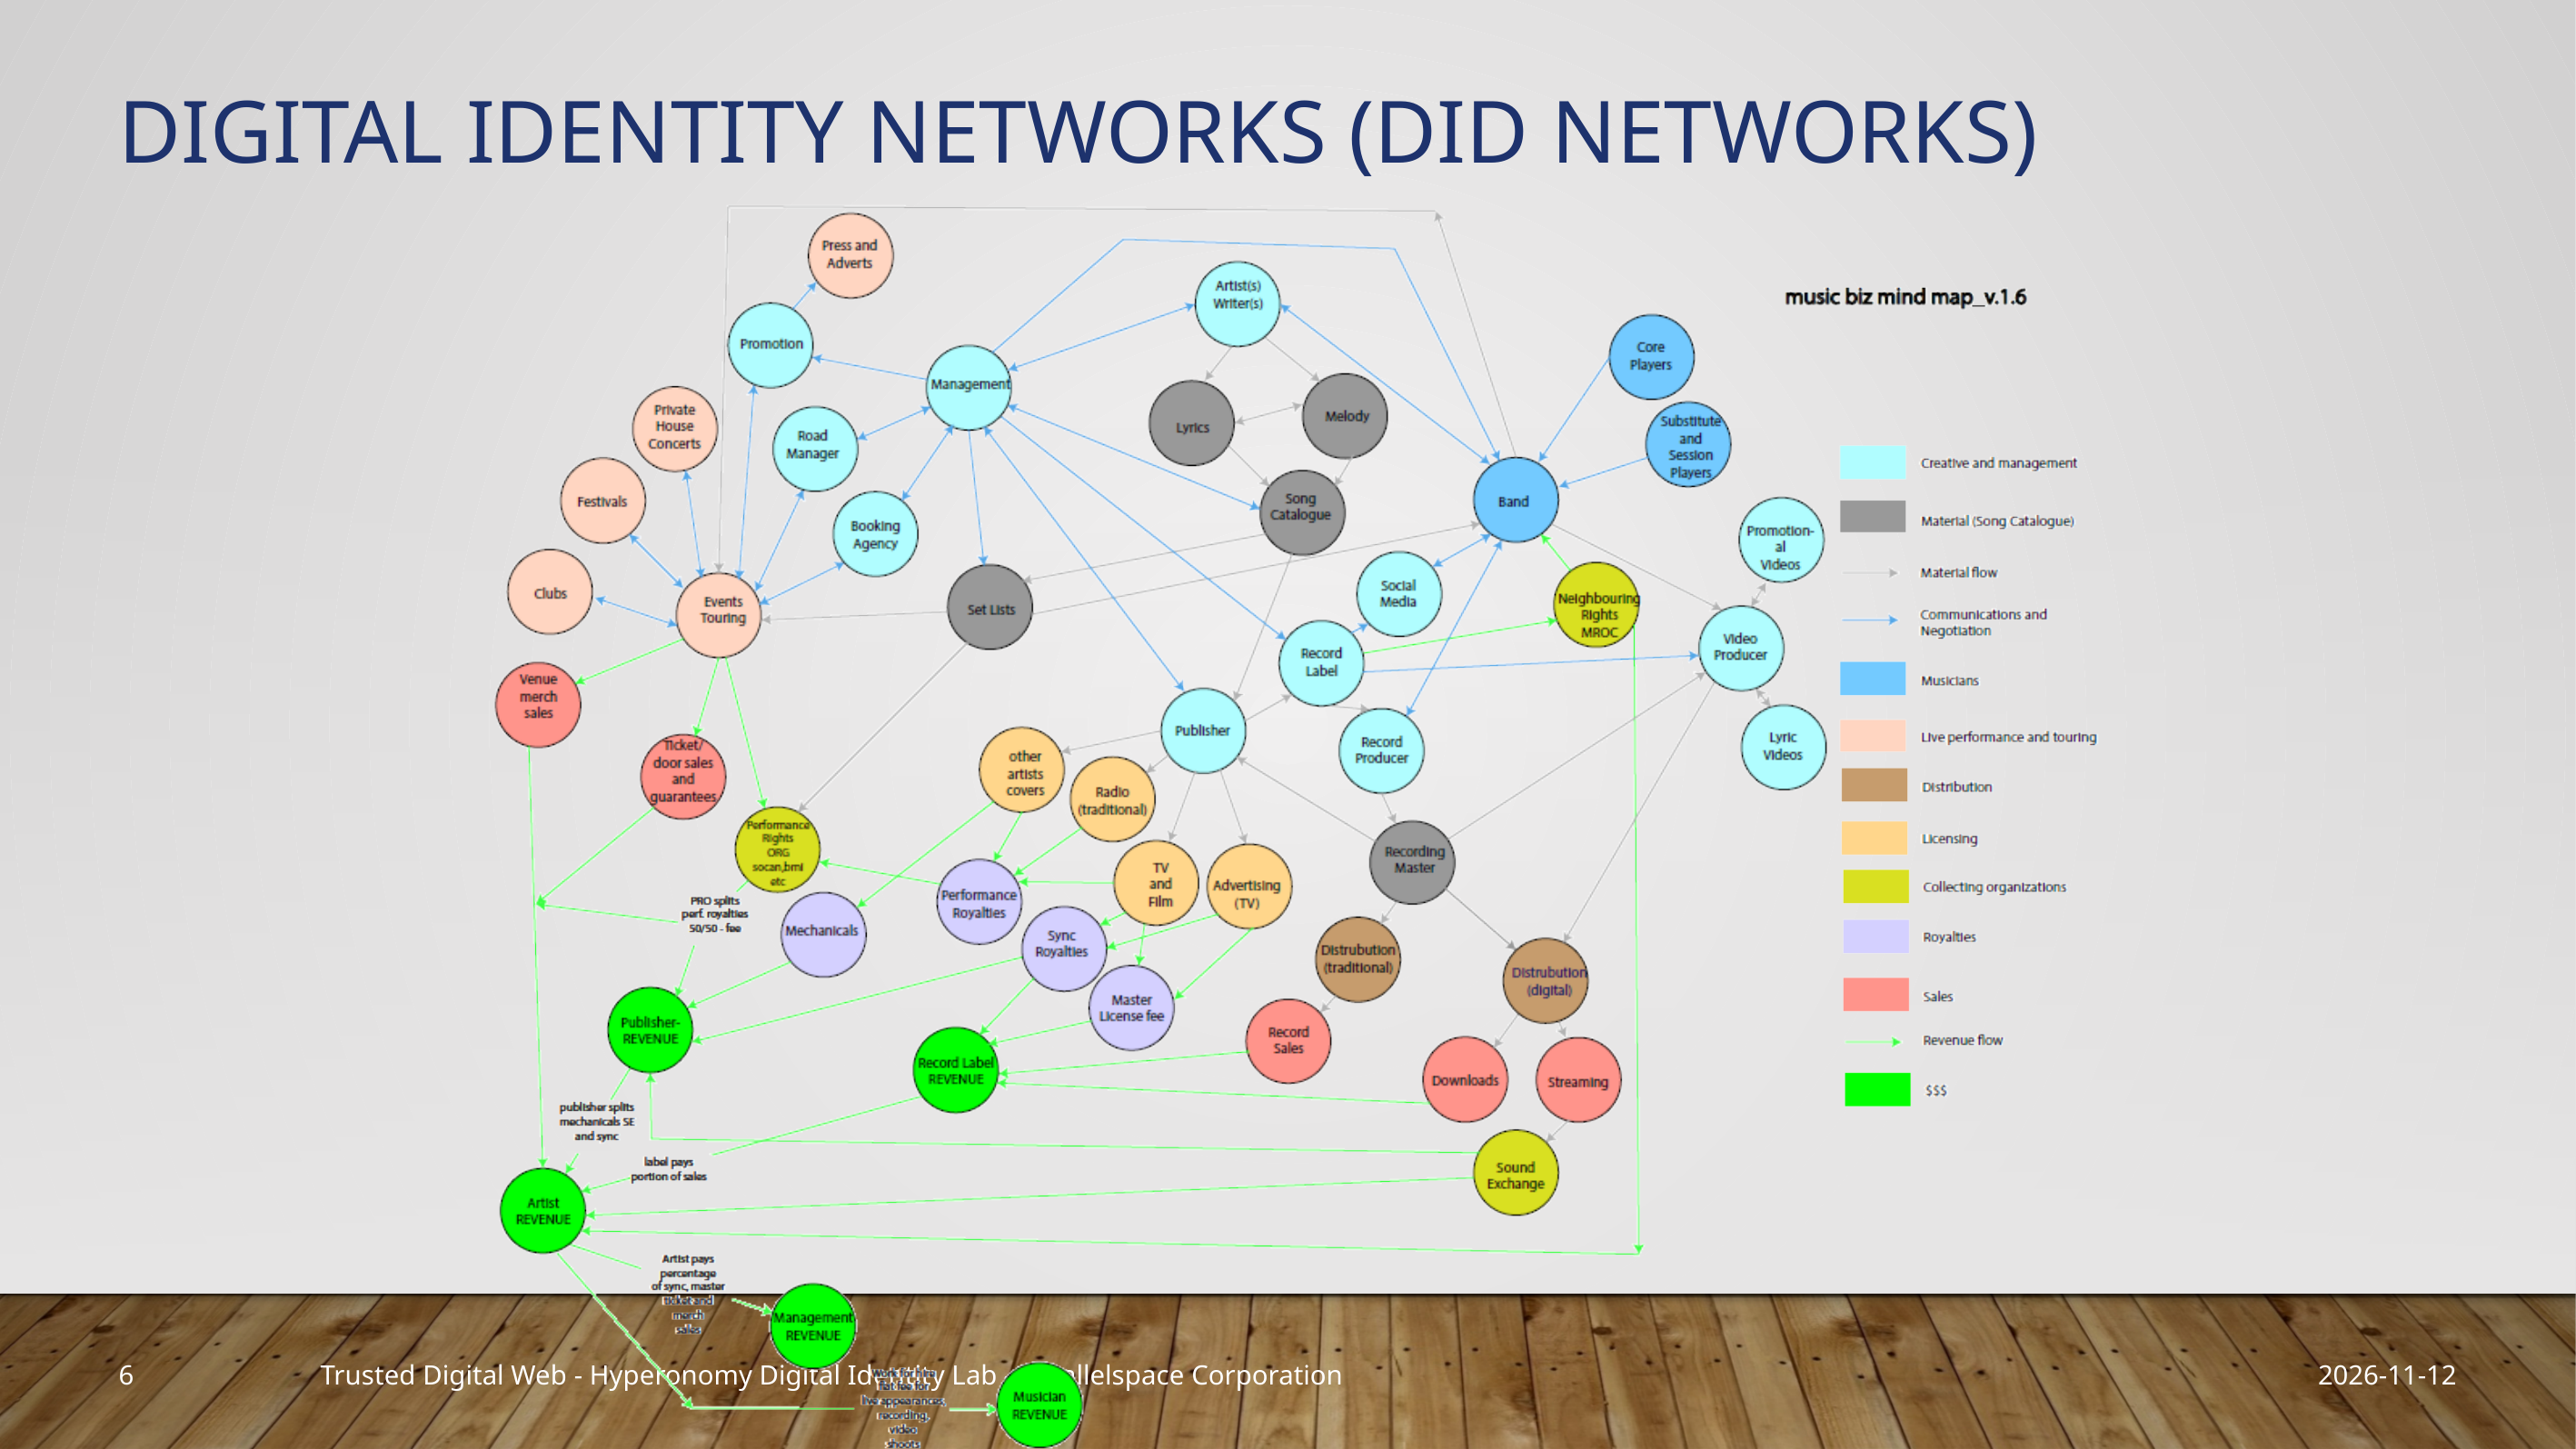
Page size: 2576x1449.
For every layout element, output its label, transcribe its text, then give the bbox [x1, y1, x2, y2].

footer Trusted Digital Web - Hyperonomy Digital Identity Lab - Parallelspace Corporation [306, 1344, 456, 1409]
title Digital Identity Networks (DID Networks) [104, 82, 2471, 304]
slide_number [2123, 1344, 2471, 1409]
picture [0, 186, 2576, 1449]
